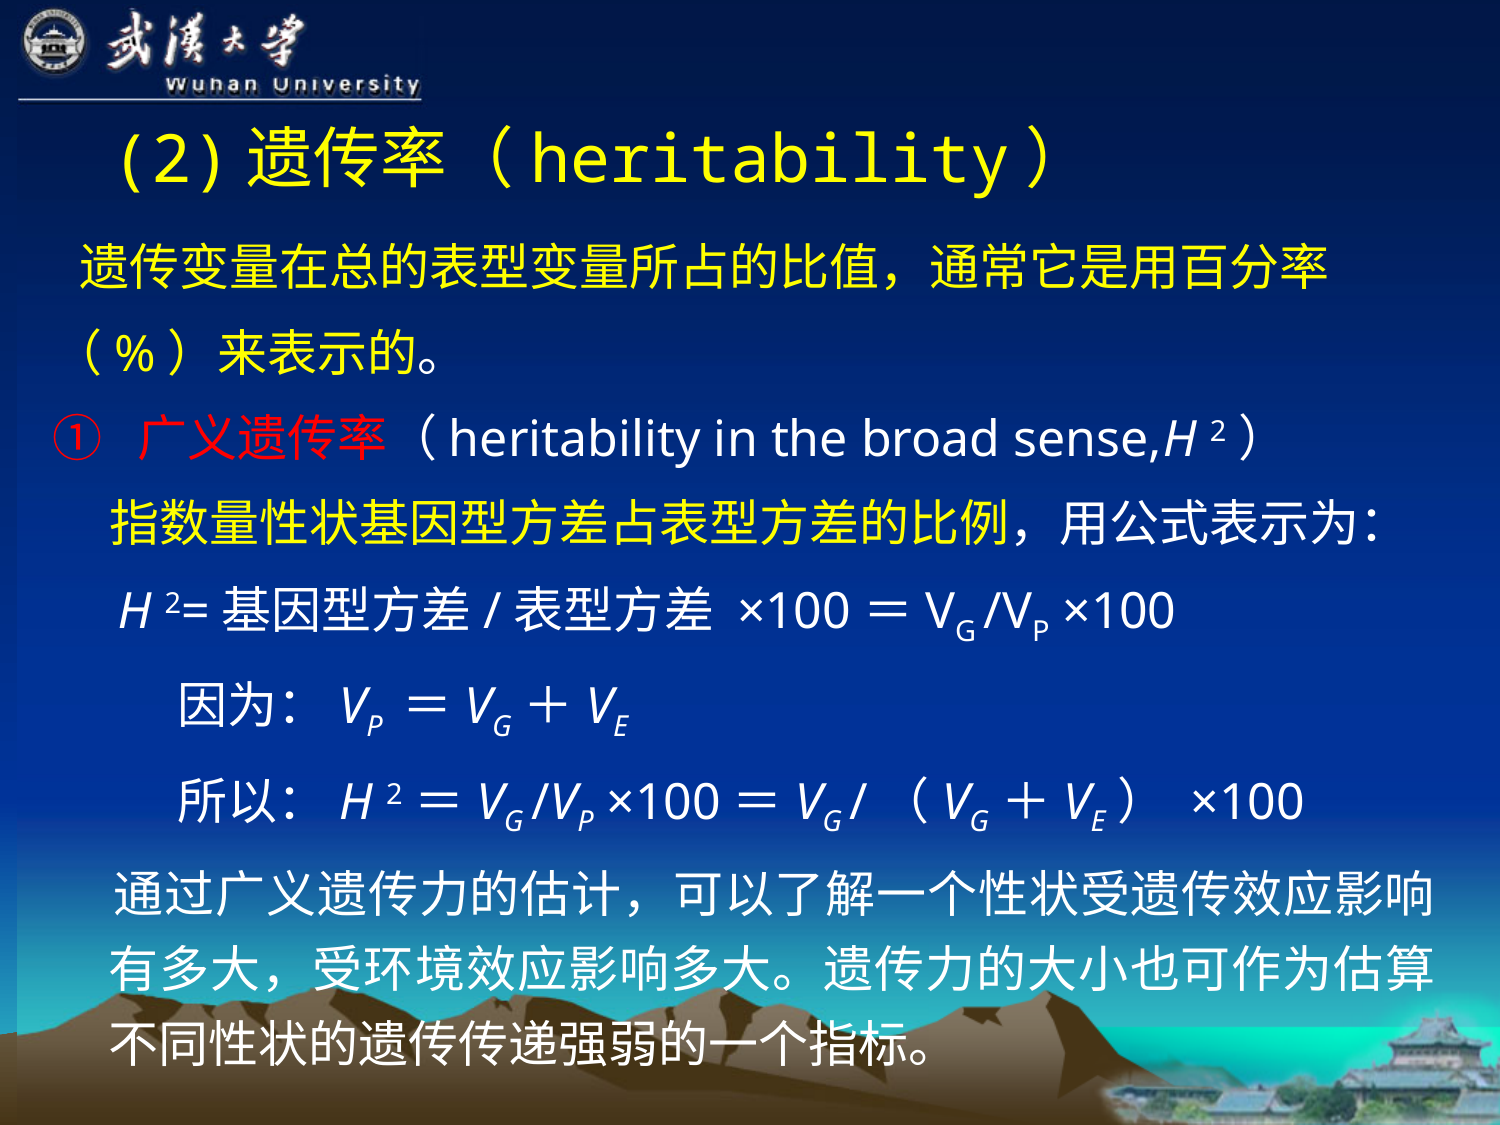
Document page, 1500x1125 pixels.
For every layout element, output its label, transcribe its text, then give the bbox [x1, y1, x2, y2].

list (2)遗传率（heritability） 遗传变量在总的表型变量所占的比值，通常它是用百分率 （%）来表示的。 ① 广义遗传率（heritability in the broad sense,H 2） 指数量性状基因型方差占表型方差的比例，用公式表示为： H 2=基因型方差/表型方差 ×100＝VG /VP ×100 因为：VP ＝VG＋VE 所以：H 2＝VG /VP ×100＝VG /（VG＋VE） ×100 通过广义遗传力的估计，可以了解一个性状受遗传效应影响有多大，受环境效应影响多大。遗传力的大小也可作为估算不同性状的遗传传递强弱的一个指标。 [37, 99, 1450, 1088]
picture [17, 4, 1500, 1125]
